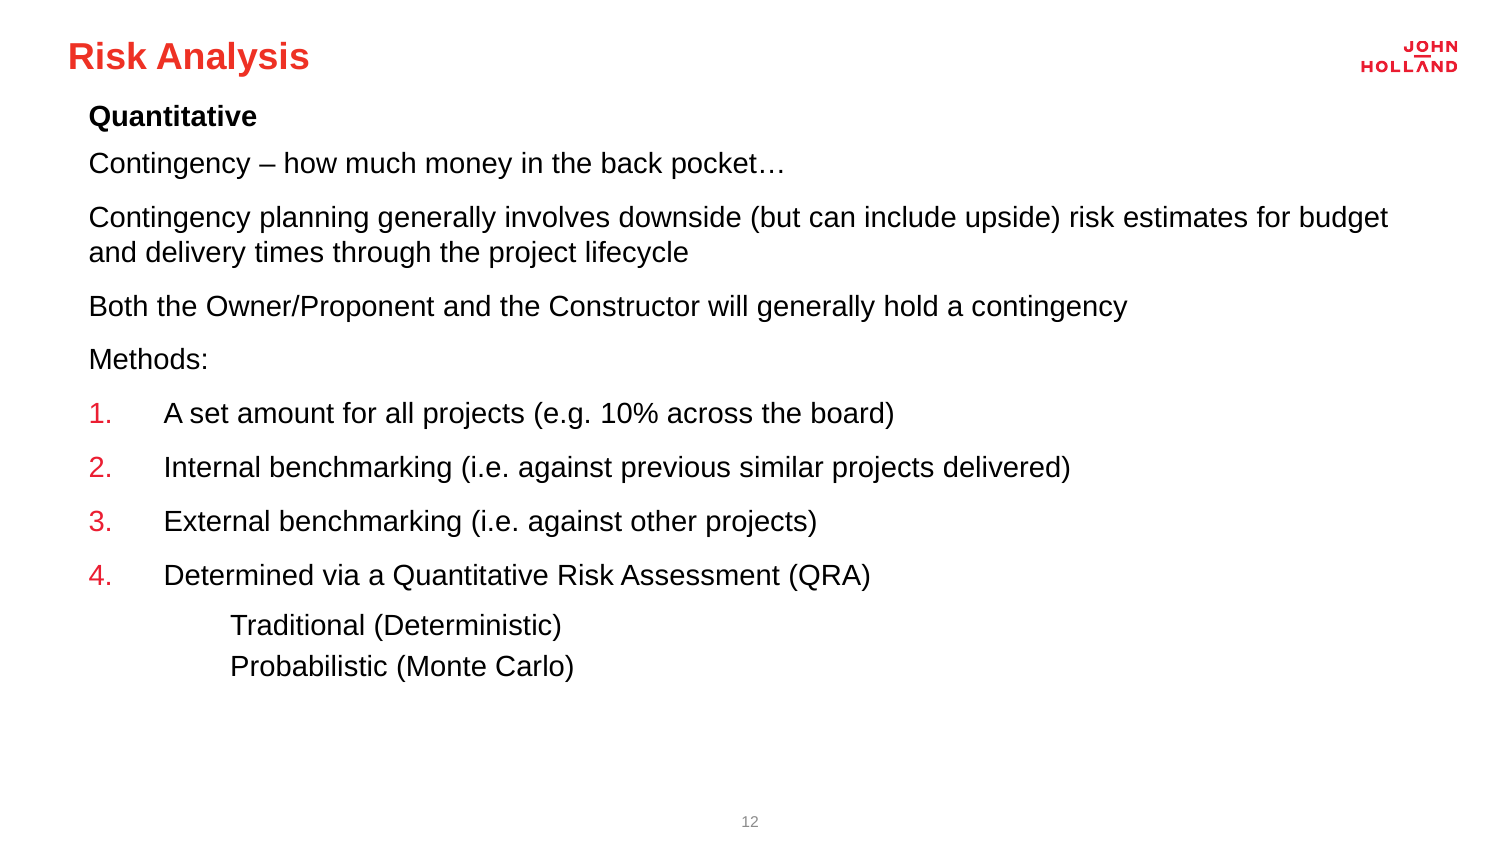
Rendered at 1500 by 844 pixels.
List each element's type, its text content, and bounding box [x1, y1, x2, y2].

text_box Traditional (Deterministic) Probabilistic (Monte Carlo) [230, 606, 666, 731]
slide_number 12 [724, 798, 776, 844]
picture [1361, 41, 1458, 73]
list Contingency – how much money in the back pocket… Contingency planning generally involves downside (but can include upside) risk estimates for budget and delivery times through the project lifecycle Both the Owner/Proponent and the Constructor will generally hold a contingency Methods: A set amount for all projects (e.g. 10% across the board) Internal benchmarking (i.e. against previous similar projects delivered) External benchmarking (i.e. against other projects) Determined via a Quantitative Risk Assessment (QRA) [88, 144, 1447, 629]
title Risk Analysis [67, 32, 1104, 105]
text_box Quantitative [88, 97, 1388, 144]
